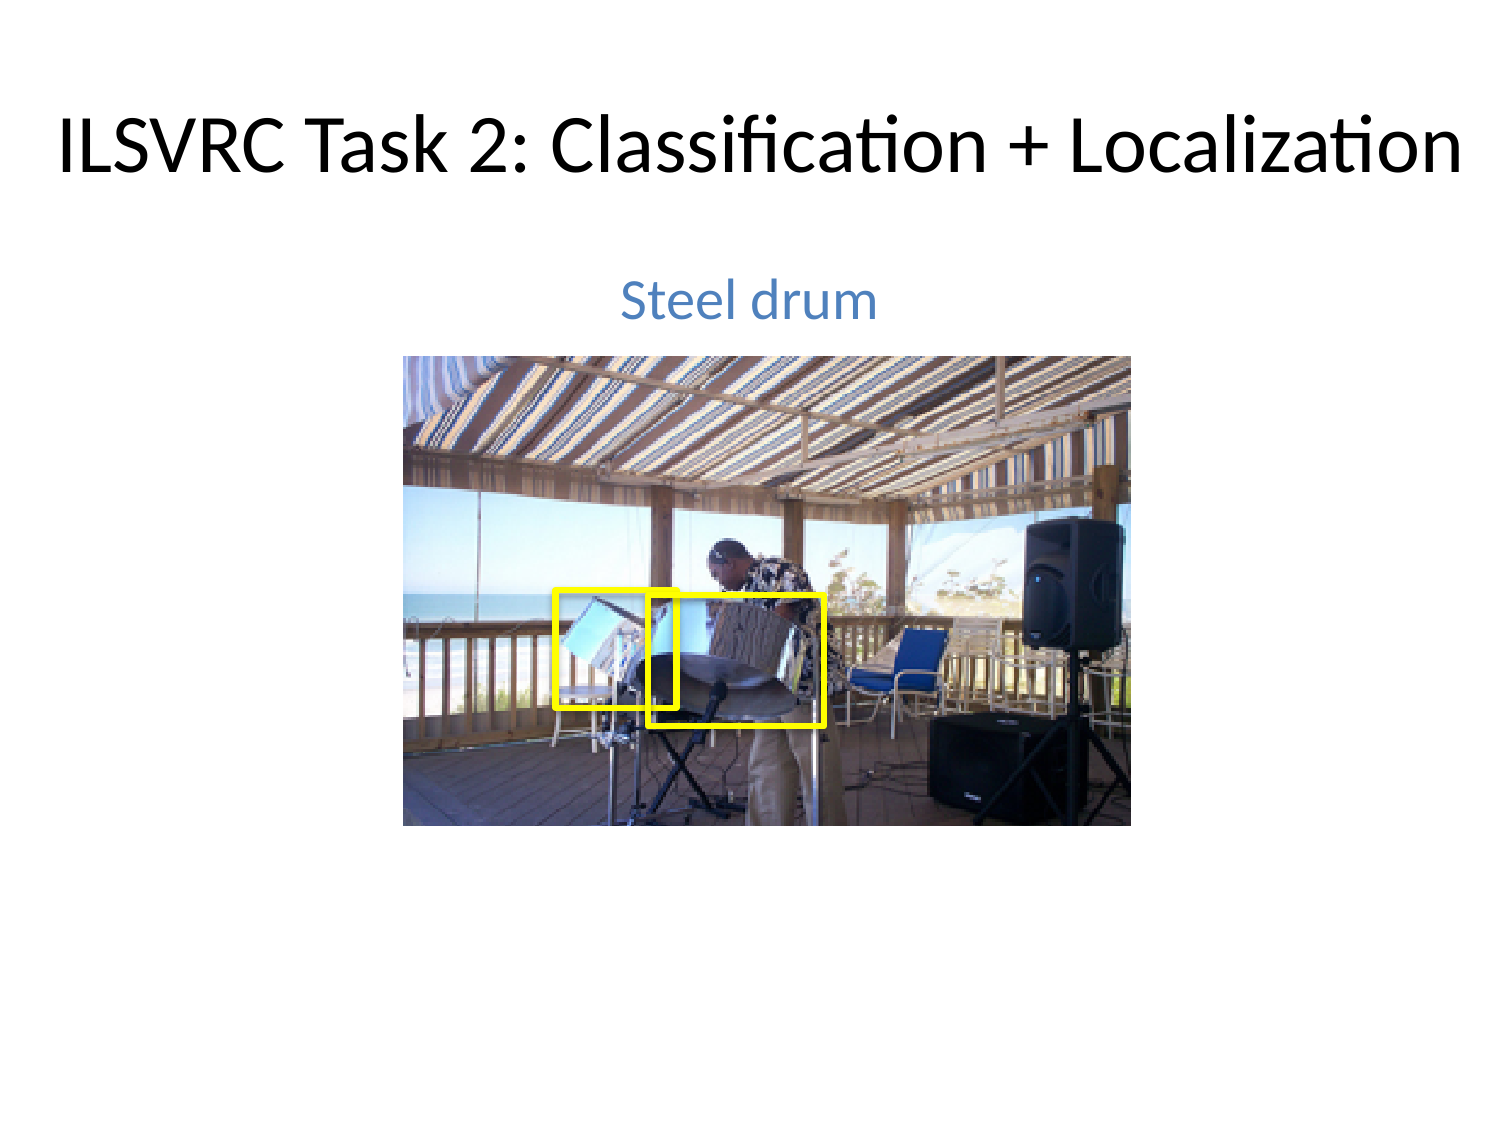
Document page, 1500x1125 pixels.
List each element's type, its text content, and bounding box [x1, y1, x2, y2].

picture [384, 337, 1138, 827]
text_box Steel drum [497, 253, 1002, 336]
title ILSVRC Task 2: Classification + Localization [21, 45, 1500, 233]
